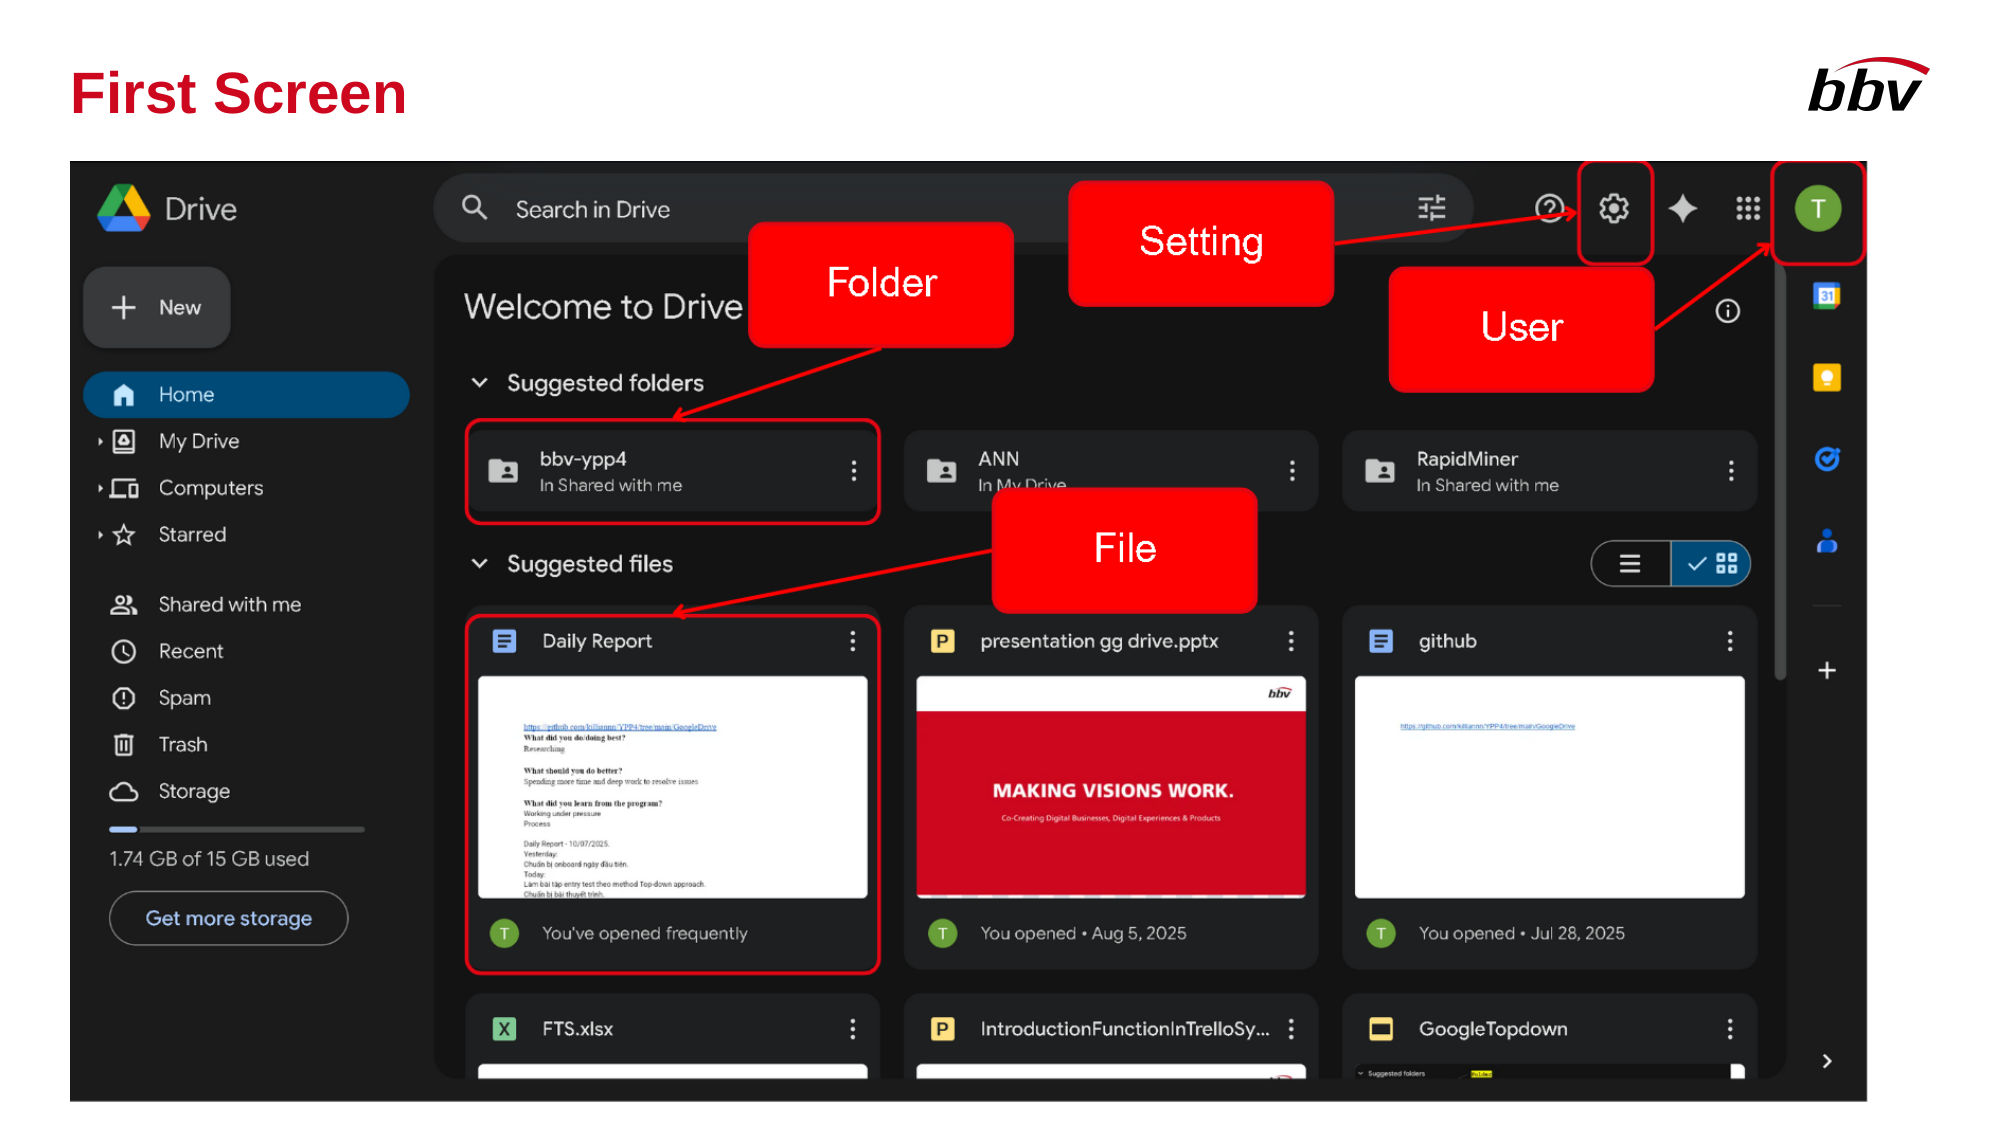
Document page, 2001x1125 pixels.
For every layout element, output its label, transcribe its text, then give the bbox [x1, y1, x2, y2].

picture [70, 160, 1871, 1107]
picture [1808, 57, 1930, 111]
title First Screen [70, 0, 1666, 160]
